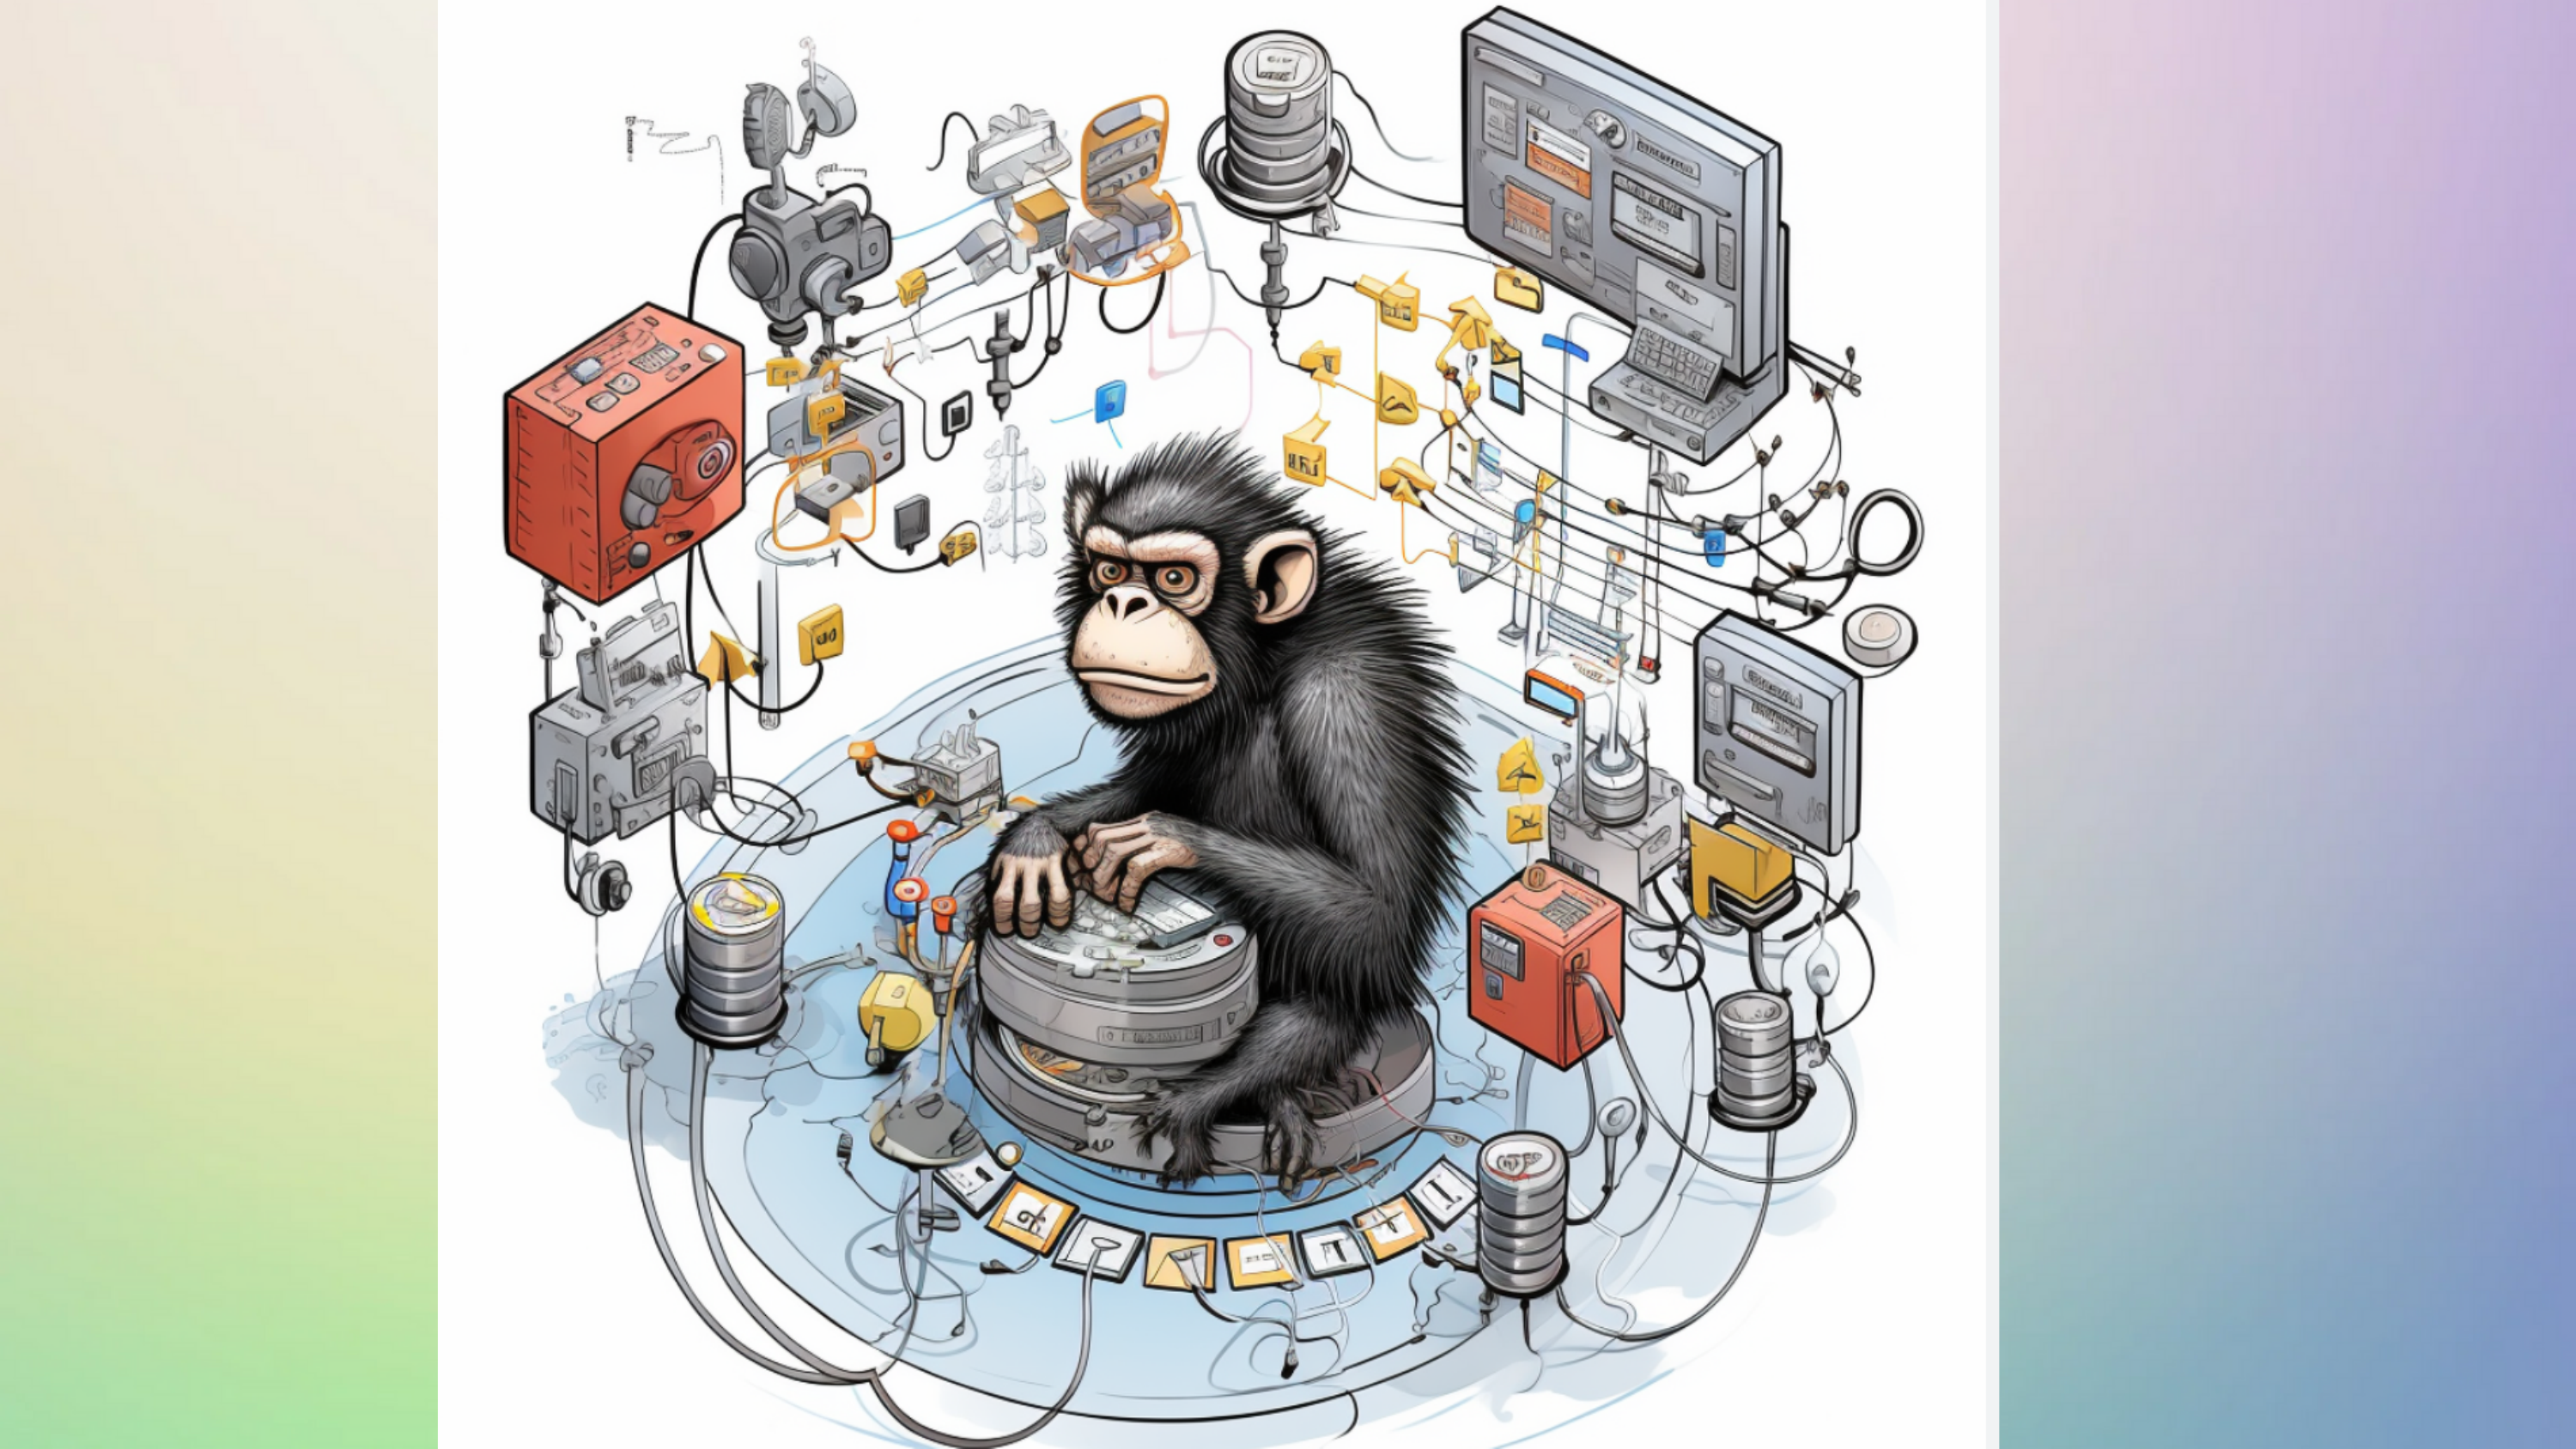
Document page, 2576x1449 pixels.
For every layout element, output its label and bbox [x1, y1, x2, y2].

text_box [0, 0, 437, 1449]
text_box [437, 0, 2000, 1449]
text_box [2000, 0, 2576, 1449]
